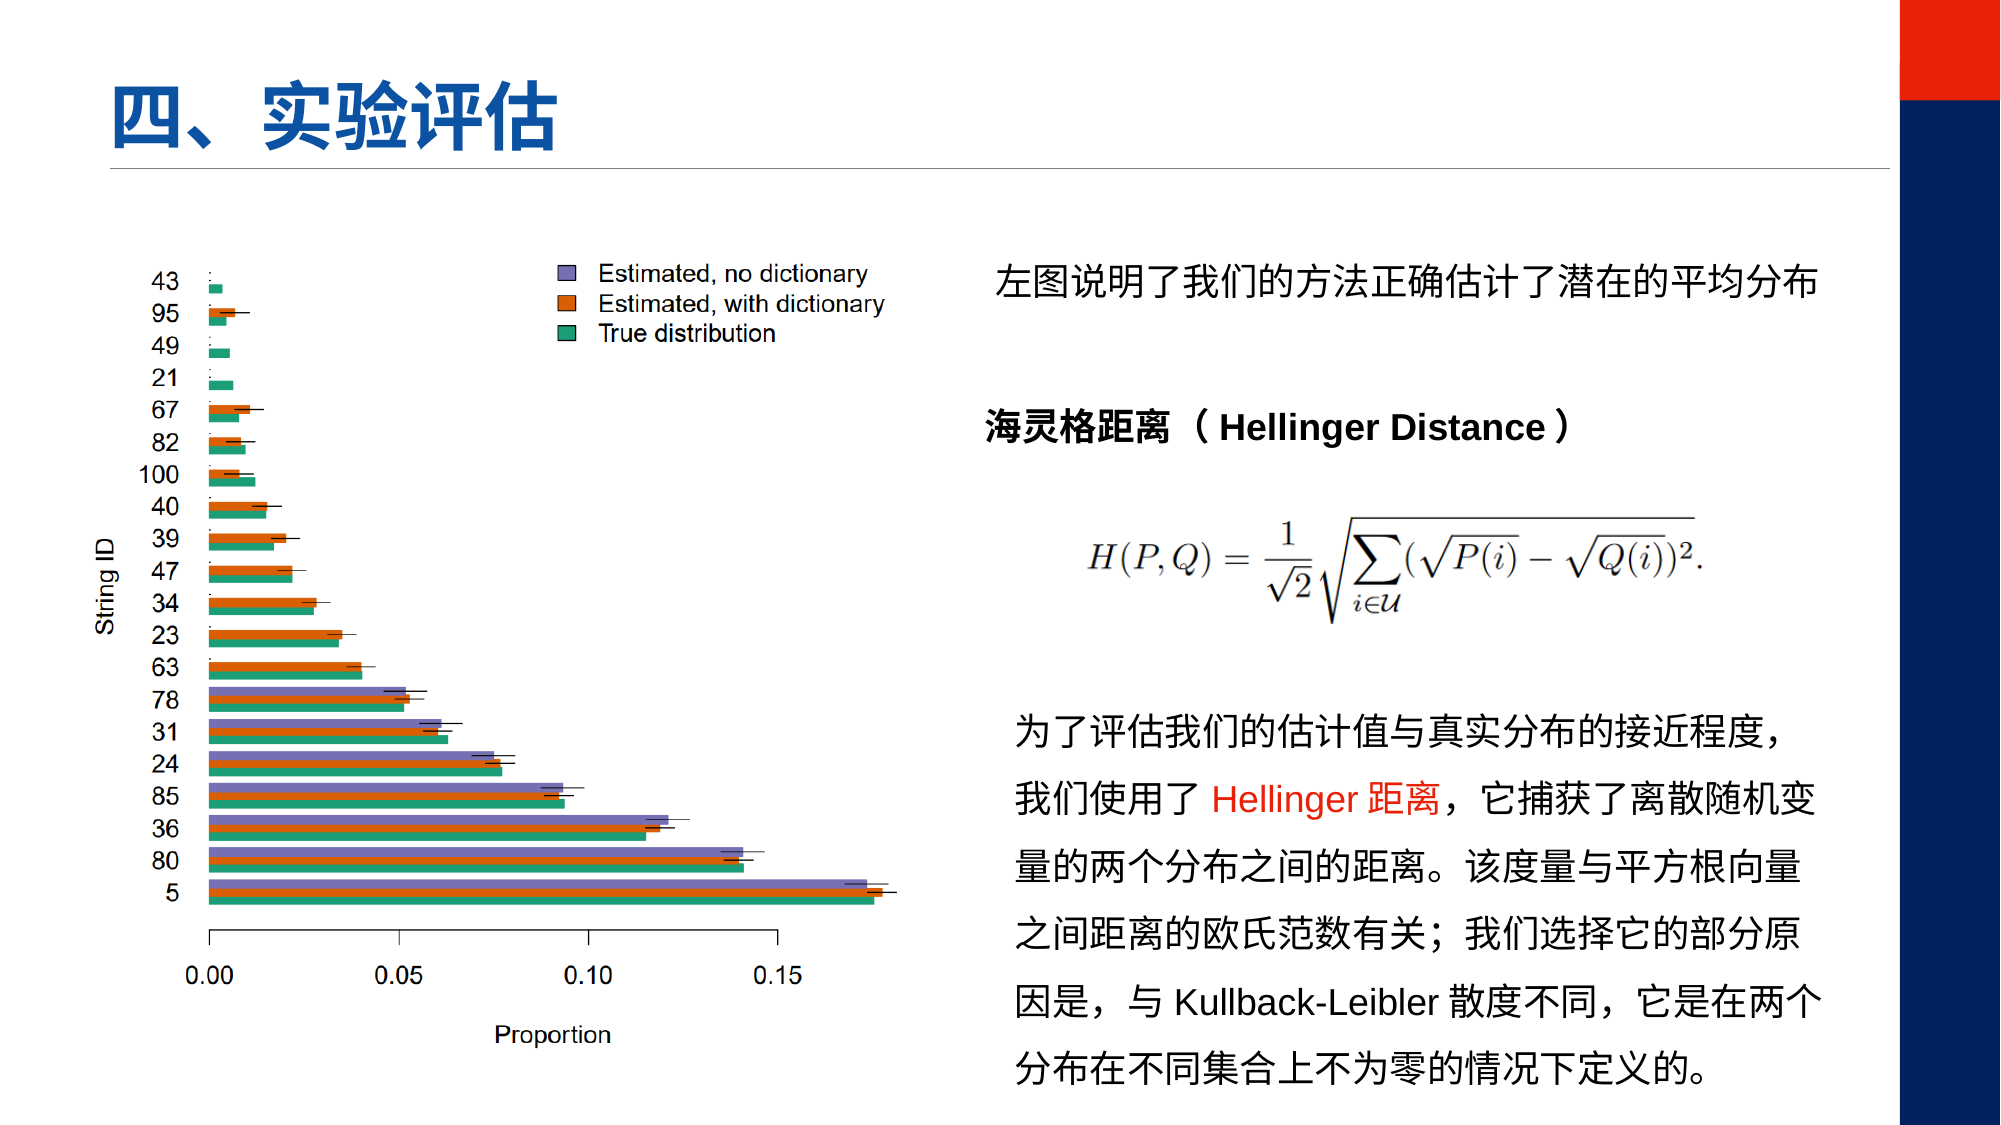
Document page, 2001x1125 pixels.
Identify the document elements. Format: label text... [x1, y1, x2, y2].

text_box 海灵格距离（Hellinger Distance） [970, 395, 1608, 456]
text_box 左图说明了我们的方法正确估计了潜在的平均分布 [980, 250, 1835, 311]
text_box 为了评估我们的估计值与真实分布的接近程度，我们使用了Hellinger距离，它捕获了离散随机变量的两个分布之间的距离。该度量与平方根向量之间距离的欧氏范数有关；我们选择它的部分原因是，与Kullback-Leibler散度不同，它是在两个分布在不同集合上不为零的情况下定义的。 [999, 678, 1840, 1098]
text_box 四、实验评估 [109, 0, 1890, 169]
picture [86, 232, 914, 1053]
picture [1084, 498, 1724, 627]
